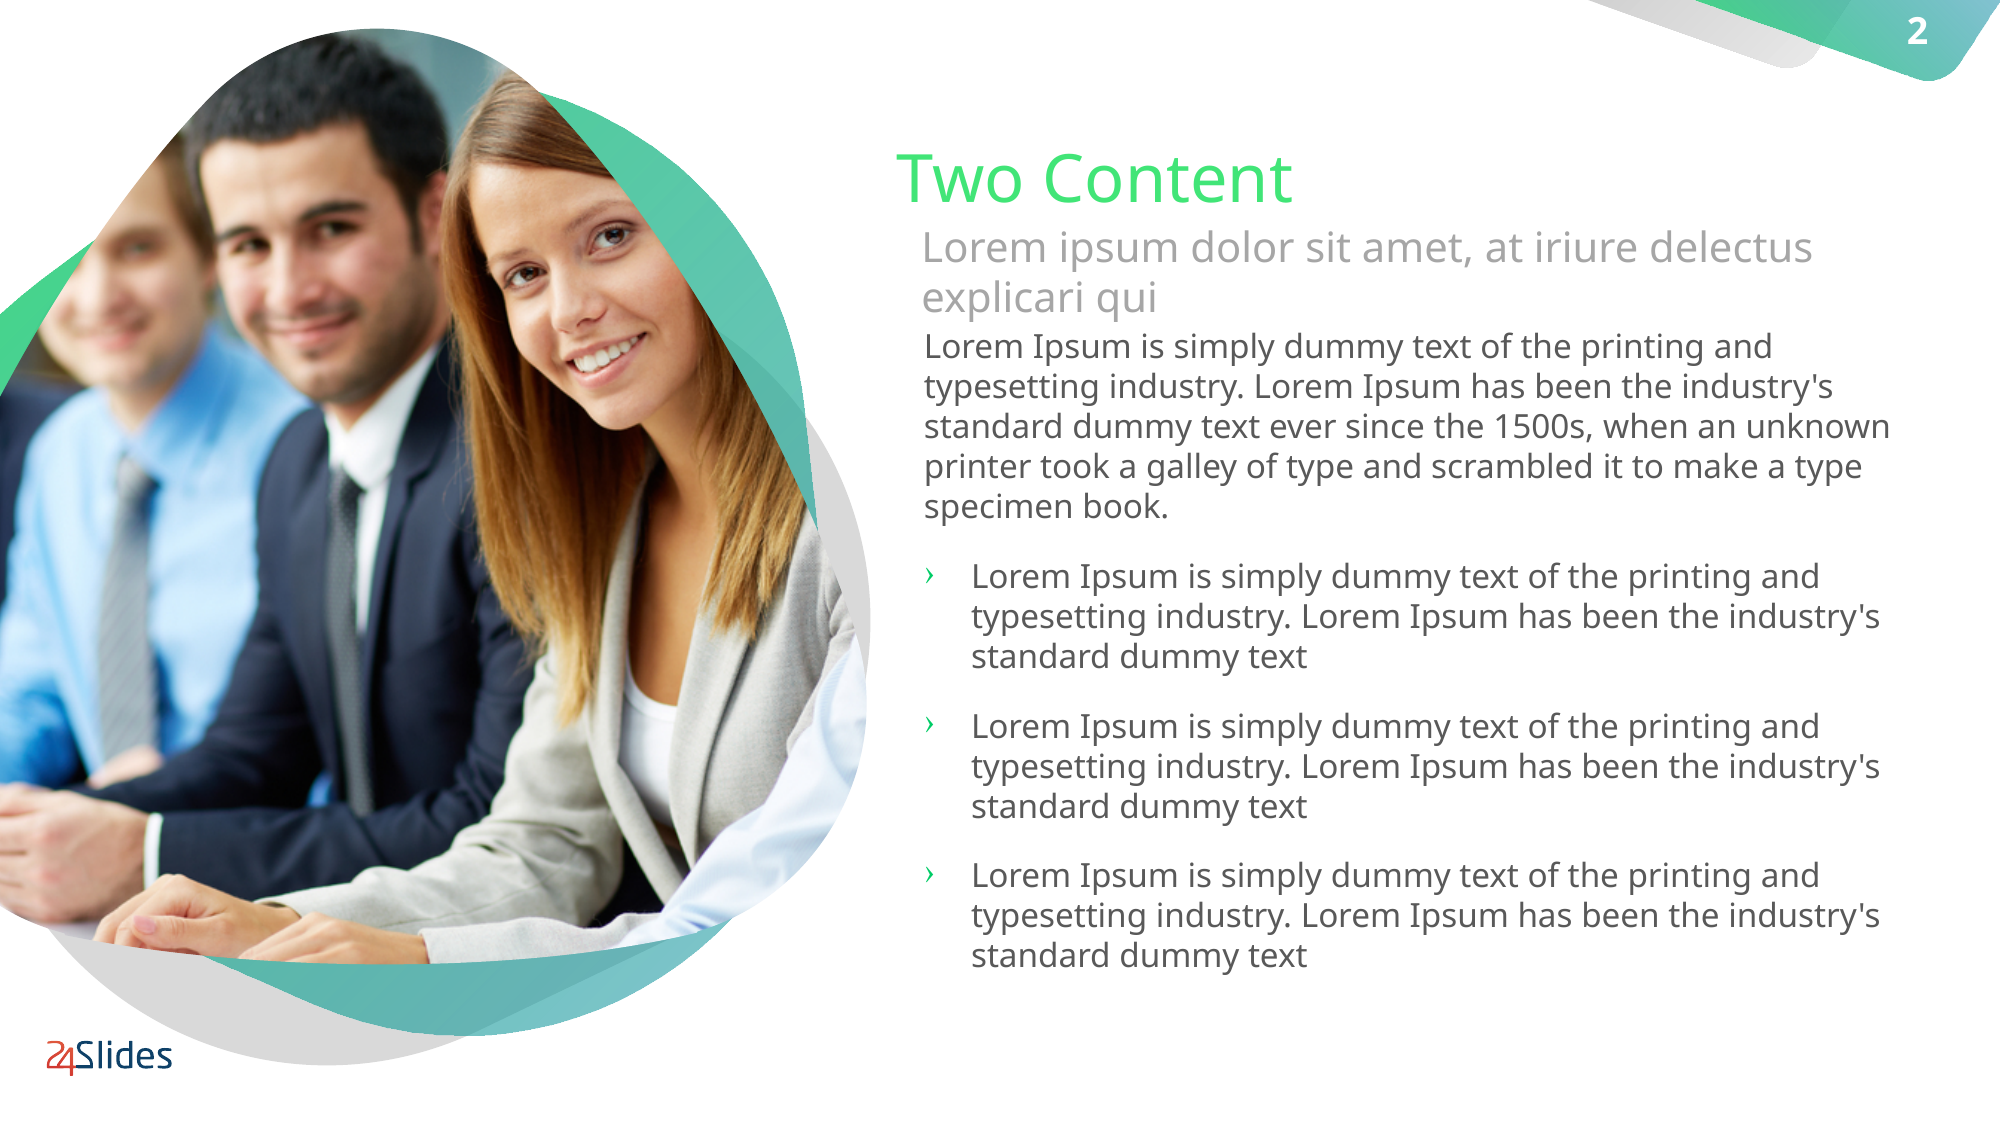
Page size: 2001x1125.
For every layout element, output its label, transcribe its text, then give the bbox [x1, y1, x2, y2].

text_box Lorem Ipsum is simply dummy text of the printing and typesetting industry. Lorem Ipsum has been the industry's standard dummy text [937, 555, 1910, 676]
text_box Lorem Ipsum is simply dummy text of the printing and typesetting industry. Lorem Ipsum has been the industry's standard dummy text [937, 854, 1910, 974]
text_box Lorem Ipsum is simply dummy text of the printing and typesetting industry. Lorem Ipsum has been the industry's standard dummy text [937, 704, 1910, 825]
text_box Lorem Ipsum is simply dummy text of the printing and typesetting industry. Lorem Ipsum has been the industry's standard dummy text ever since the 1500s, when an unknown printer took a galley of type and scrambled it to make a type specimen book. [937, 325, 1910, 525]
text_box Two Content [937, 135, 1294, 216]
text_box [1587, 0, 2000, 85]
text_box Lorem ipsum dolor sit amet, at iriure delectus explicari qui [937, 221, 1931, 322]
picture [46, 1040, 172, 1077]
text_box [0, 0, 937, 1118]
